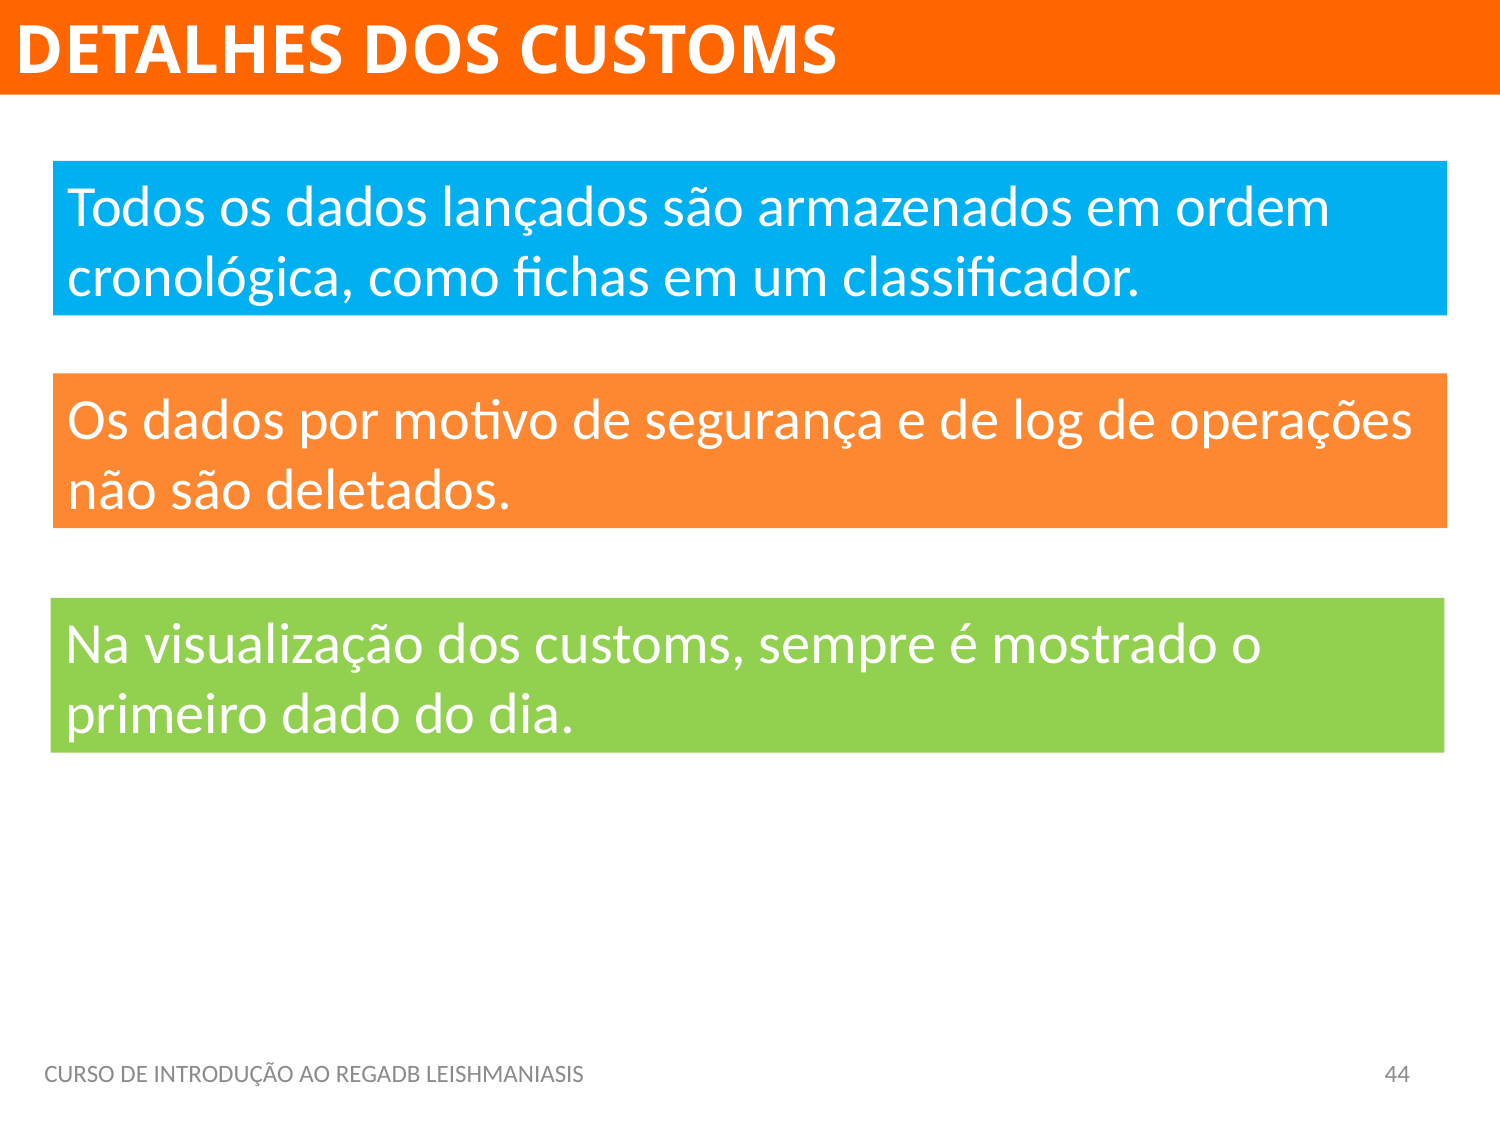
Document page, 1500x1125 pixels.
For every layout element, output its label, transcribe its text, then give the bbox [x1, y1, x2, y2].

text_box Os dados por motivo de segurança e de log de operações não são deletados. [53, 373, 1447, 529]
text_box Na visualização dos customs, sempre é mostrado o primeiro dado do dia. [50, 597, 1445, 753]
footer CURSO DE INTRODUÇÃO AO REGADB LEISHMANIASIS [29, 1042, 988, 1103]
slide_number 44 [1074, 1042, 1425, 1103]
text_box DETALHES DOS CUSTOMS [0, 0, 1500, 95]
text_box Todos os dados lançados são armazenados em ordem cronológica, como fichas em um classificador. [53, 160, 1447, 316]
